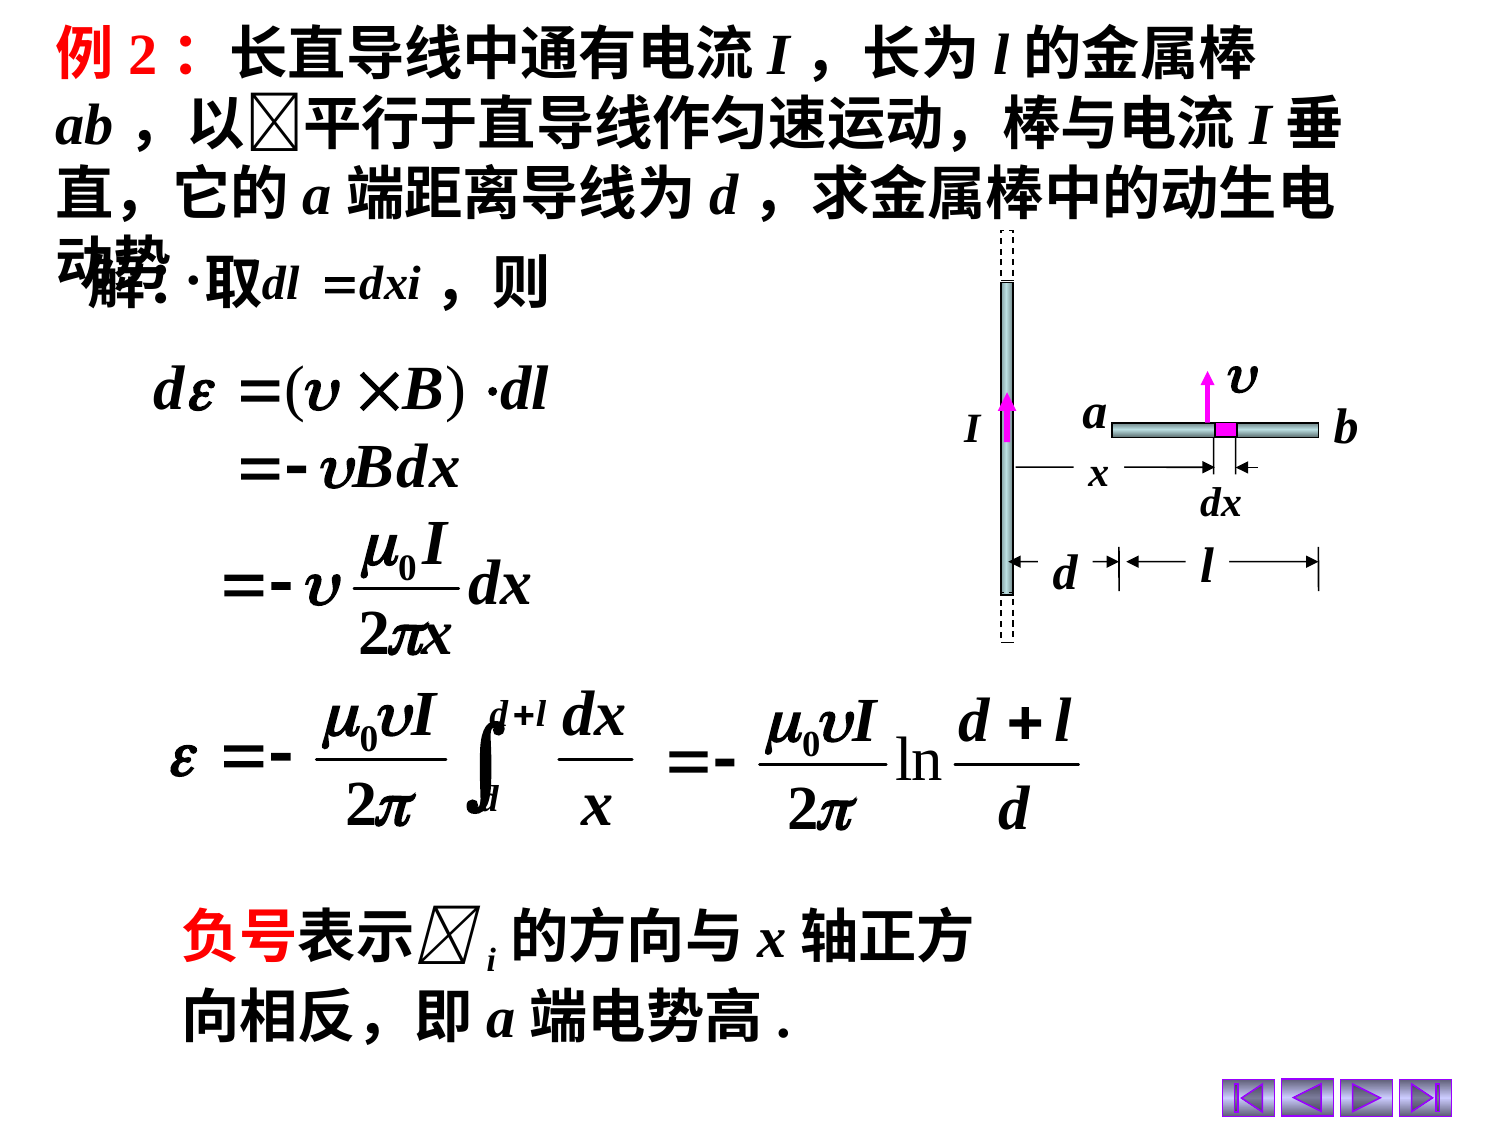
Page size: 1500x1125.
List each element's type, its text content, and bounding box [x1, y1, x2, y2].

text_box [144, 341, 573, 436]
text_box 负号表示i的方向与x轴正方向相反，即a端电势高. [166, 891, 1016, 1056]
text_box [653, 680, 1094, 844]
text_box 例2：长直导线中通有电流I，长为l的金属棒ab，以平行于直导线作匀速运动，棒与电流I垂直，它的a端距离导线为d，求金属棒中的动生电动势. [41, 9, 1386, 304]
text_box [225, 429, 472, 501]
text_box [948, 230, 1374, 643]
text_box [159, 673, 647, 840]
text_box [63, 237, 577, 324]
slide_number [1149, 1046, 1500, 1125]
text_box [208, 502, 544, 669]
